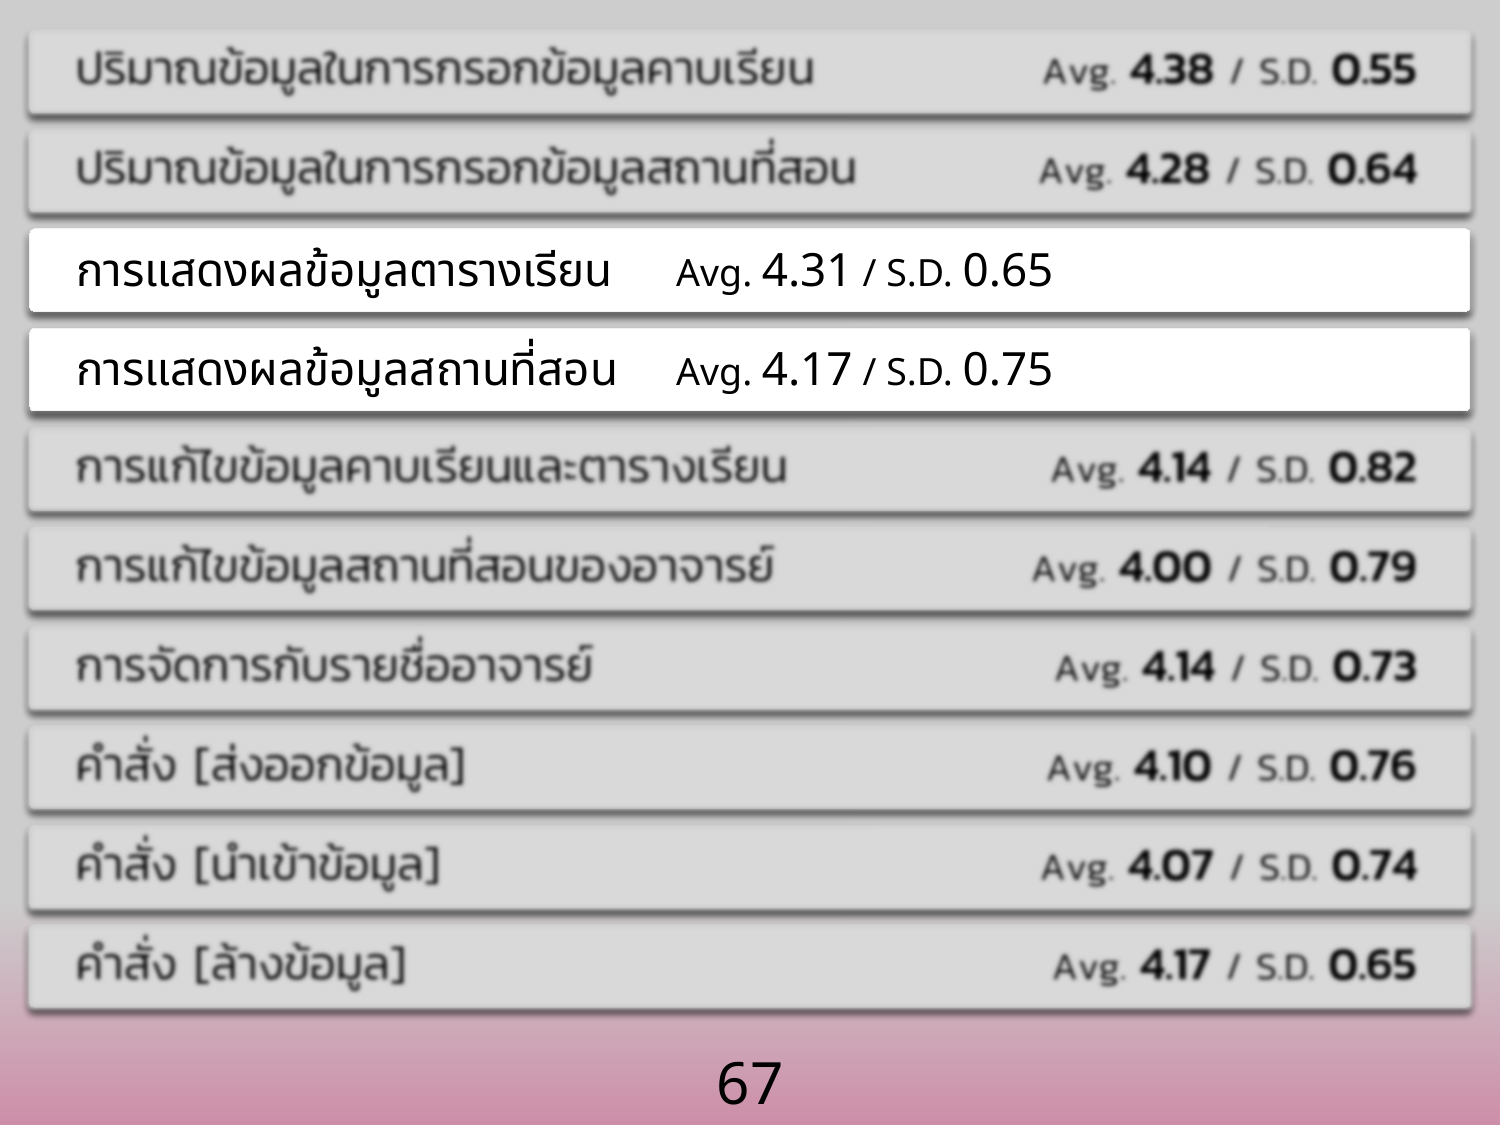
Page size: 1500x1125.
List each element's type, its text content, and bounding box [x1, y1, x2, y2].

text_box 67 [650, 1039, 850, 1125]
picture [19, 26, 1481, 1036]
text_box [0, 0, 1500, 1125]
